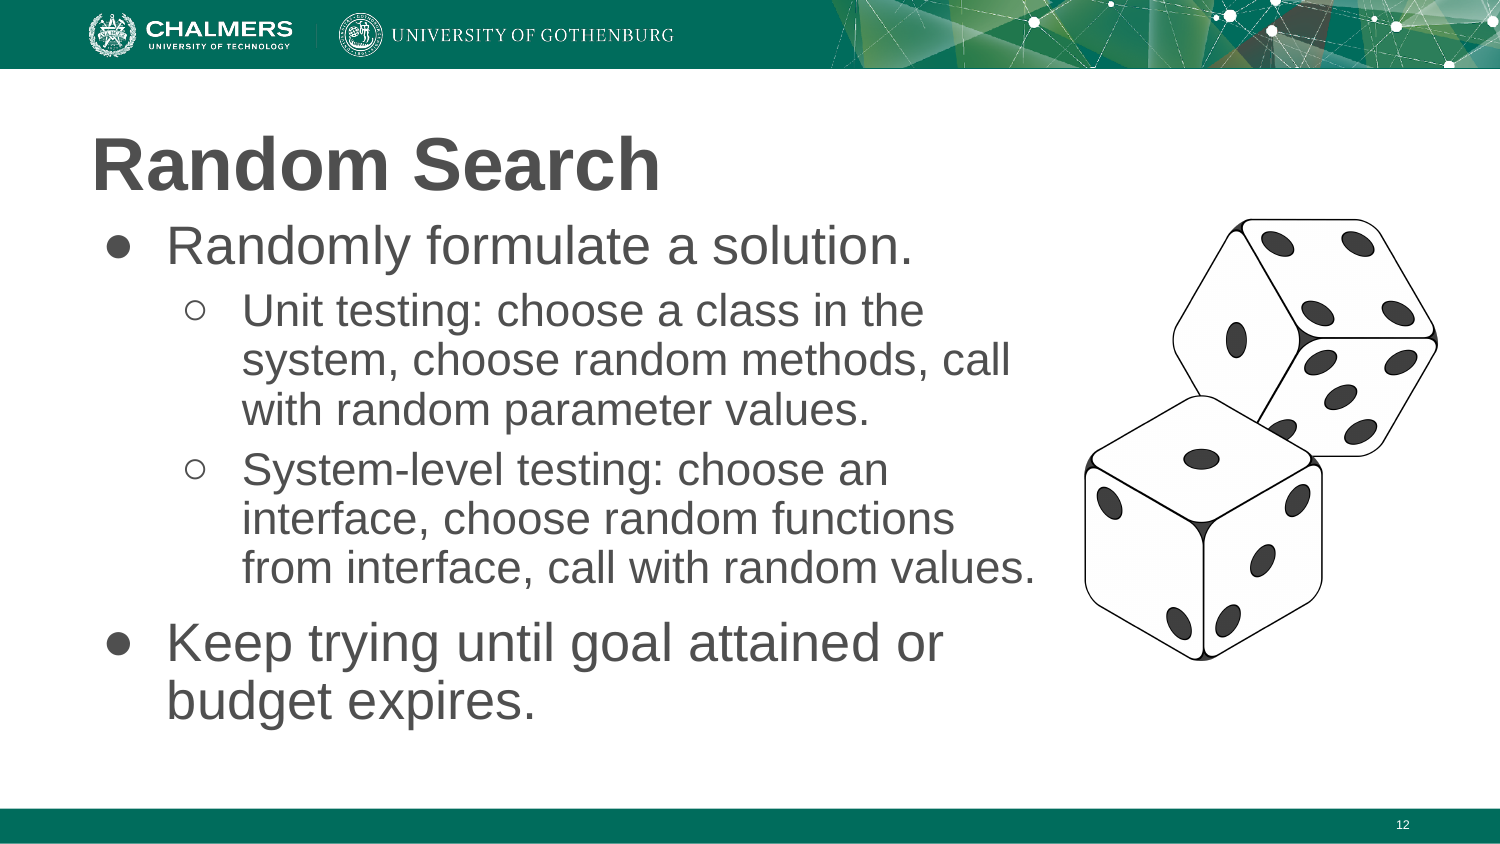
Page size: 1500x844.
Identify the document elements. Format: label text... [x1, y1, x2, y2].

picture [64, 0, 696, 85]
list Randomly formulate a solution. Unit testing: choose a class in the system, choose random methods, call with random parameter values. System-level testing: choose an interface, choose random functions from interface, call with random values. Keep trying until goal attained or budget expires. [76, 210, 1063, 782]
slide_number ‹#› [1074, 809, 1425, 844]
picture [759, 0, 1500, 68]
picture [1021, 218, 1464, 661]
title Random Search [76, 100, 1425, 211]
